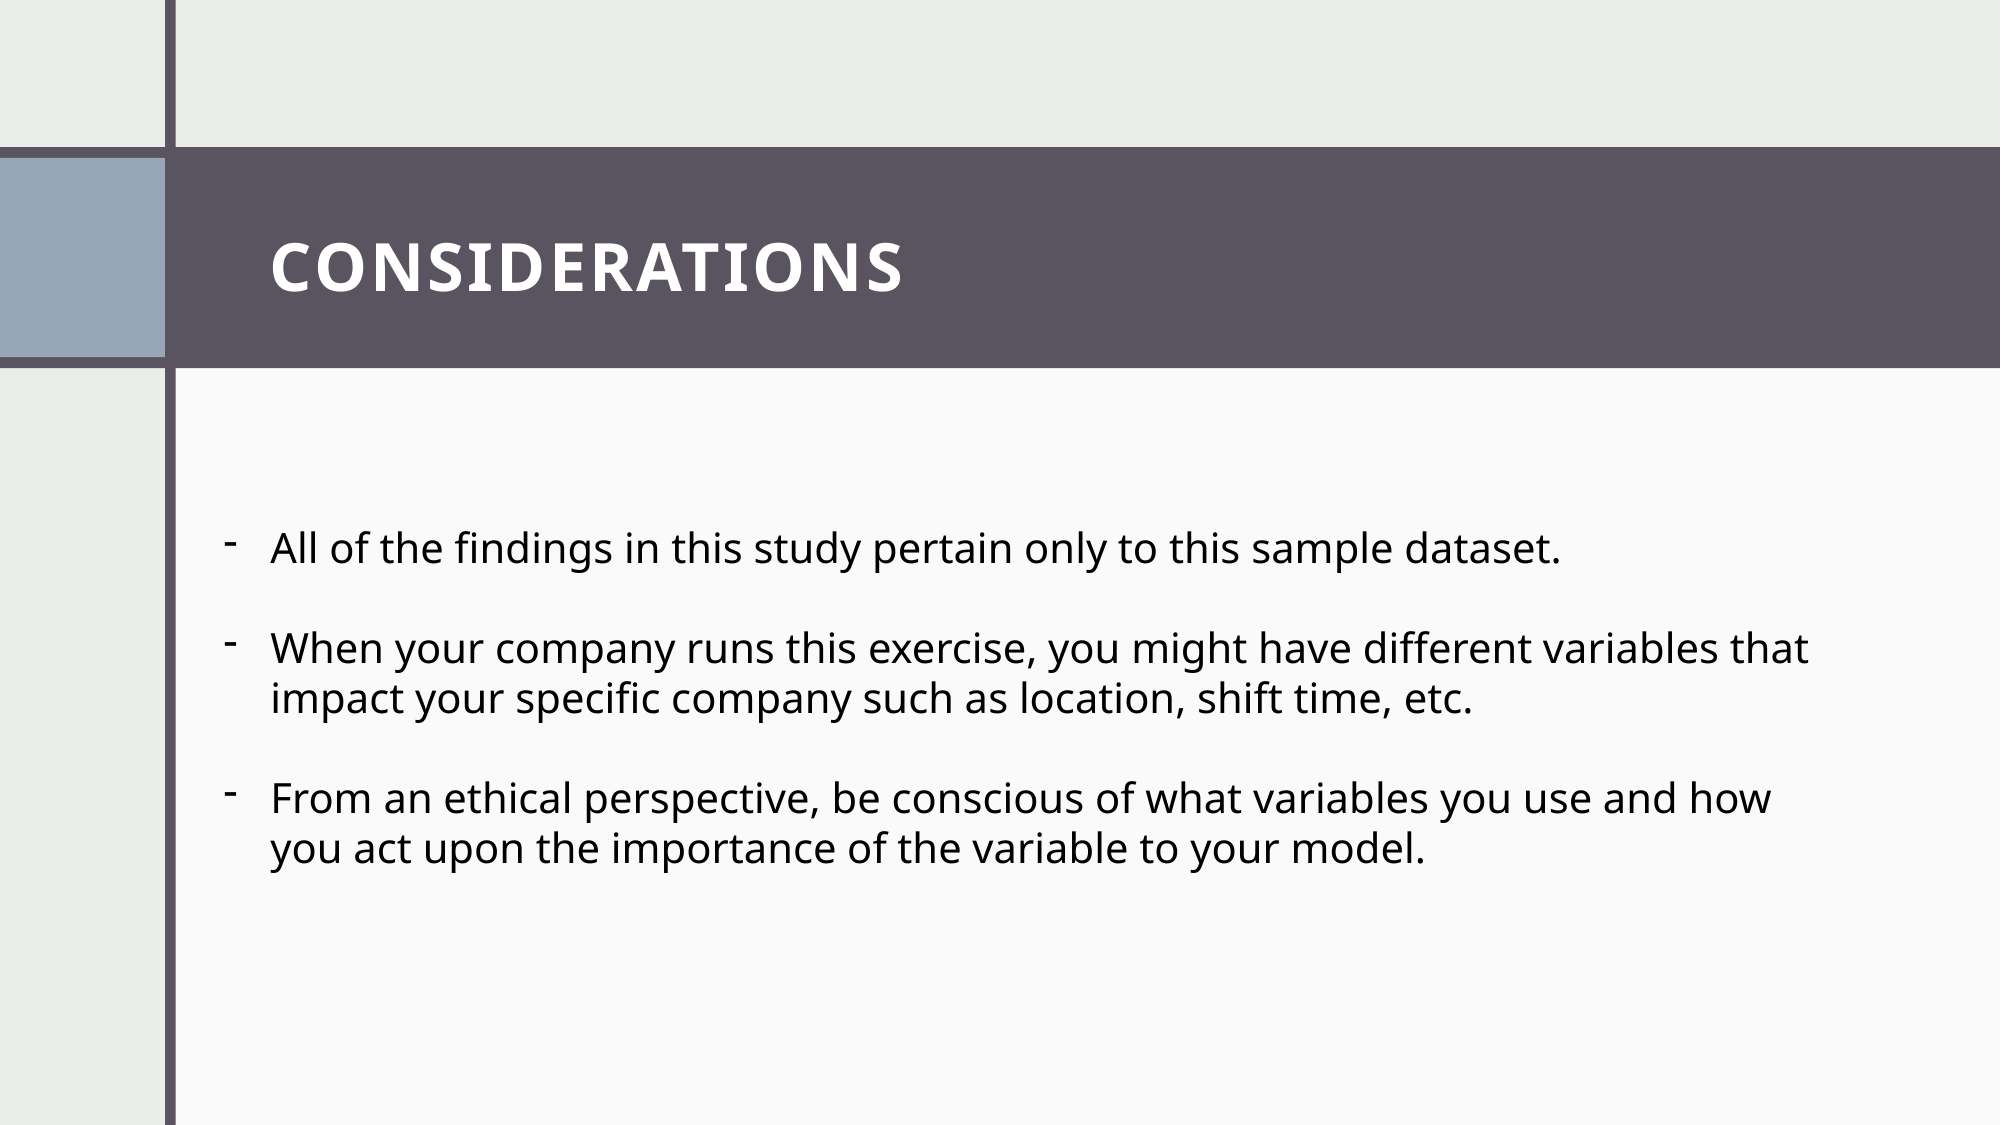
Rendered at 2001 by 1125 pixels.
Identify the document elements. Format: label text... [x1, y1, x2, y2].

text_box All of the findings in this study pertain only to this sample dataset. When your company runs this exercise, you might have different variables that impact your specific company such as location, shift time, etc. From an ethical perspective, be conscious of what variables you use and how you act upon the importance of the variable to your model. [208, 514, 1848, 930]
title CONSIDERATIONS [251, 157, 1969, 358]
